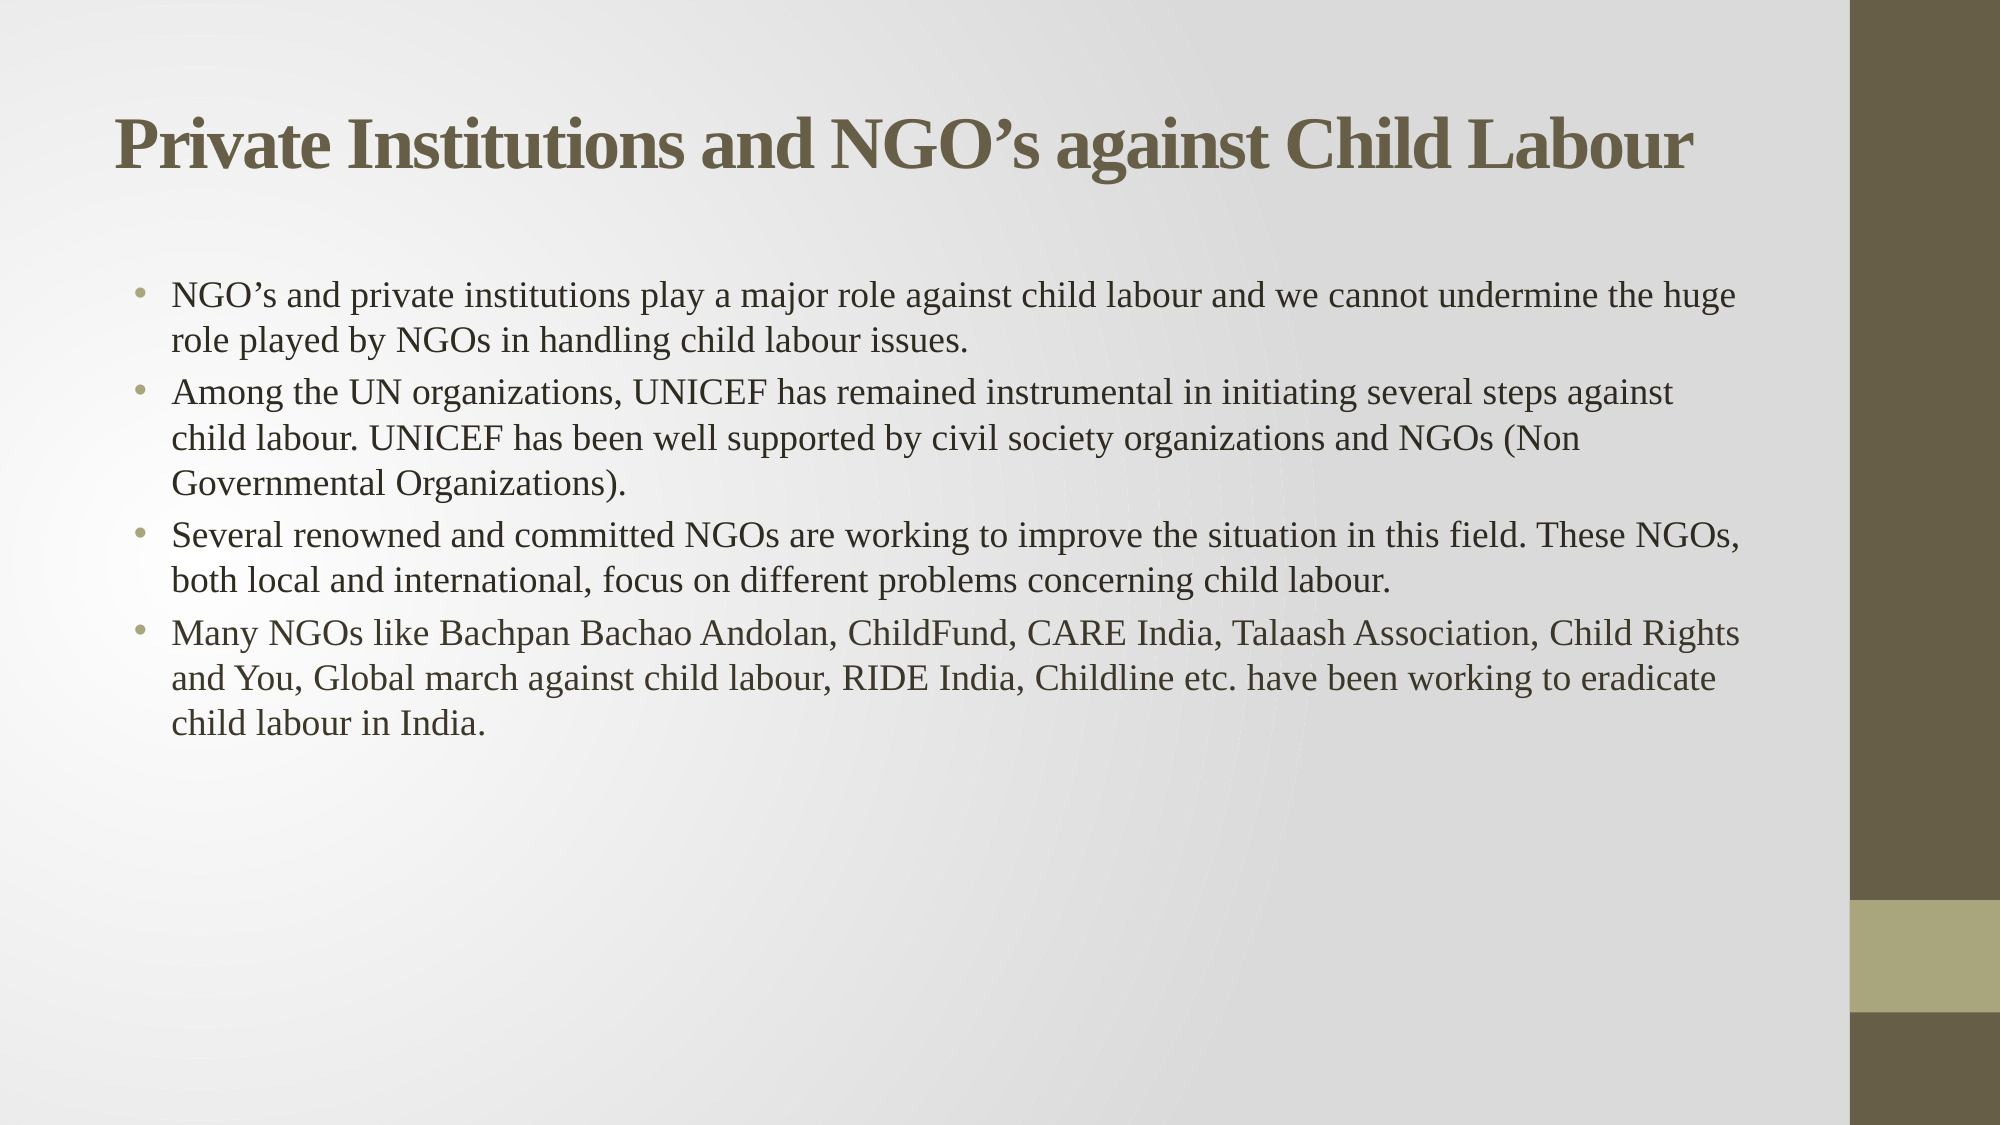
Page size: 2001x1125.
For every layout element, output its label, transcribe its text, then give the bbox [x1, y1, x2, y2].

list NGO’s and private institutions play a major role against child labour and we cannot undermine the huge role played by NGOs in handling child labour issues. Among the UN organizations, UNICEF has remained instrumental in initiating several steps against child labour. UNICEF has been well supported by civil society organizations and NGOs (Non Governmental Organizations). Several renowned and committed NGOs are working to improve the situation in this field. These NGOs, both local and international, focus on different problems concerning child labour. Many NGOs like Bachpan Bachao Andolan, ChildFund, CARE India, Talaash Association, Child Rights and You, Global march against child labour, RIDE India, Childline etc. have been working to eradicate child labour in India. [99, 262, 1767, 1050]
title Private Institutions and NGO’s against Child Labour [99, 45, 1767, 233]
